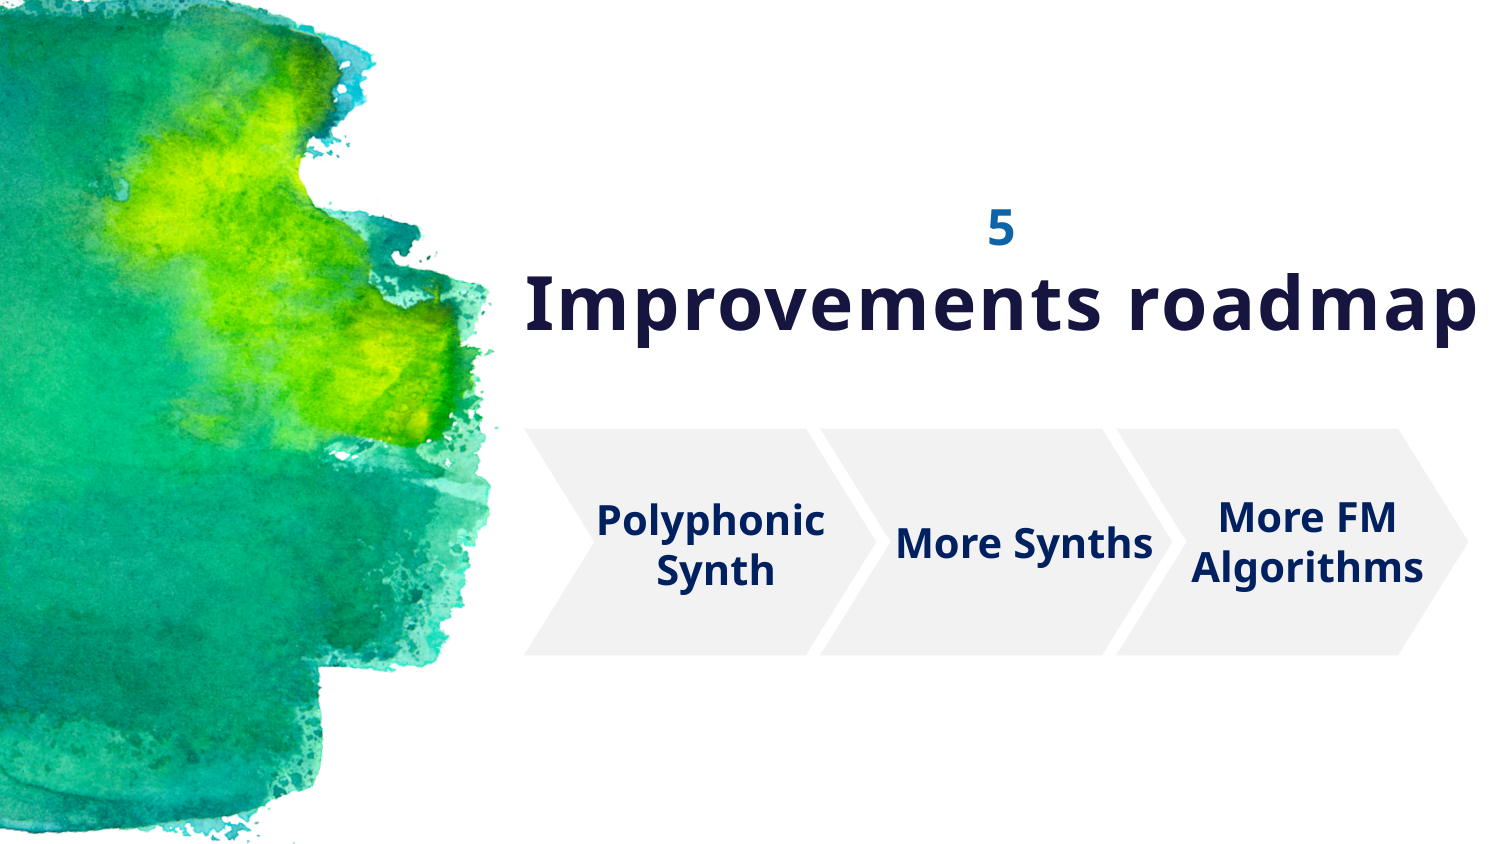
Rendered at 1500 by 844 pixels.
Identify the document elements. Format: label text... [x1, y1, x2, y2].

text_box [524, 428, 1469, 656]
text_box 5 Improvements roadmap [582, 188, 1495, 354]
picture [0, 0, 584, 844]
